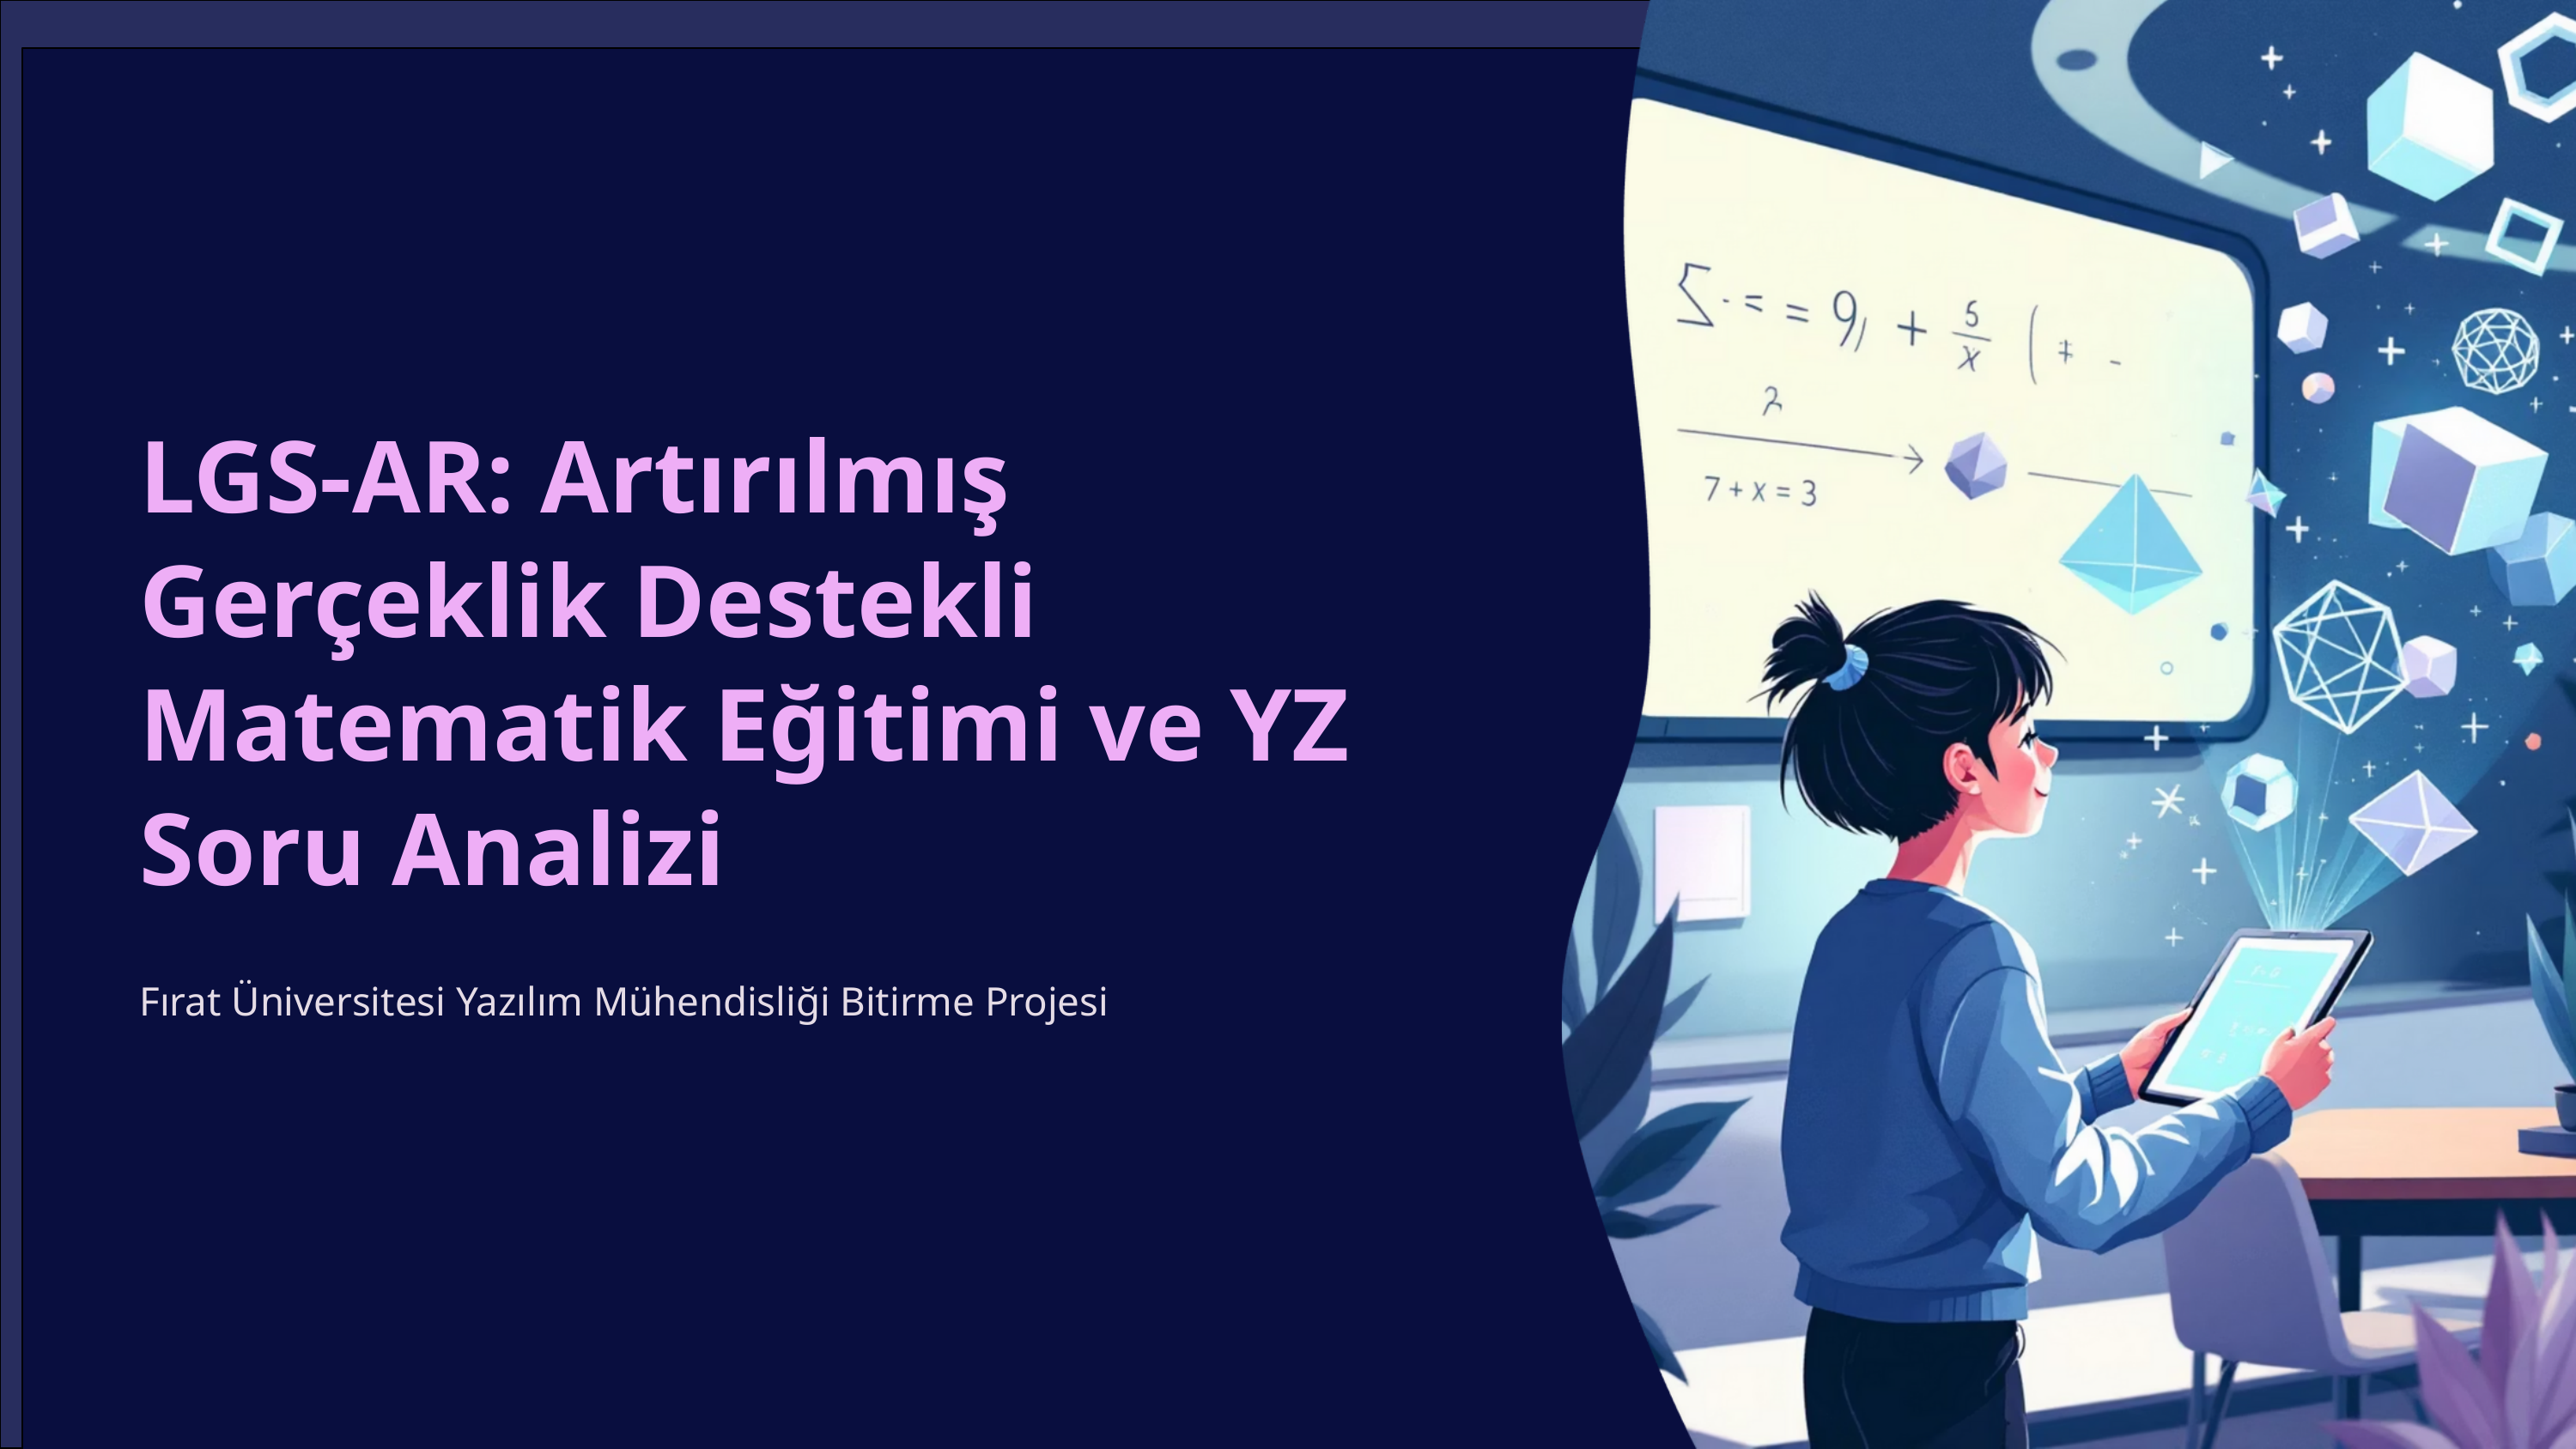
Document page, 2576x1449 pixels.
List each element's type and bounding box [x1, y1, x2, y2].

text_box [21, 48, 1557, 1449]
text_box [1561, 0, 2576, 1449]
text_box [0, 0, 1558, 1449]
